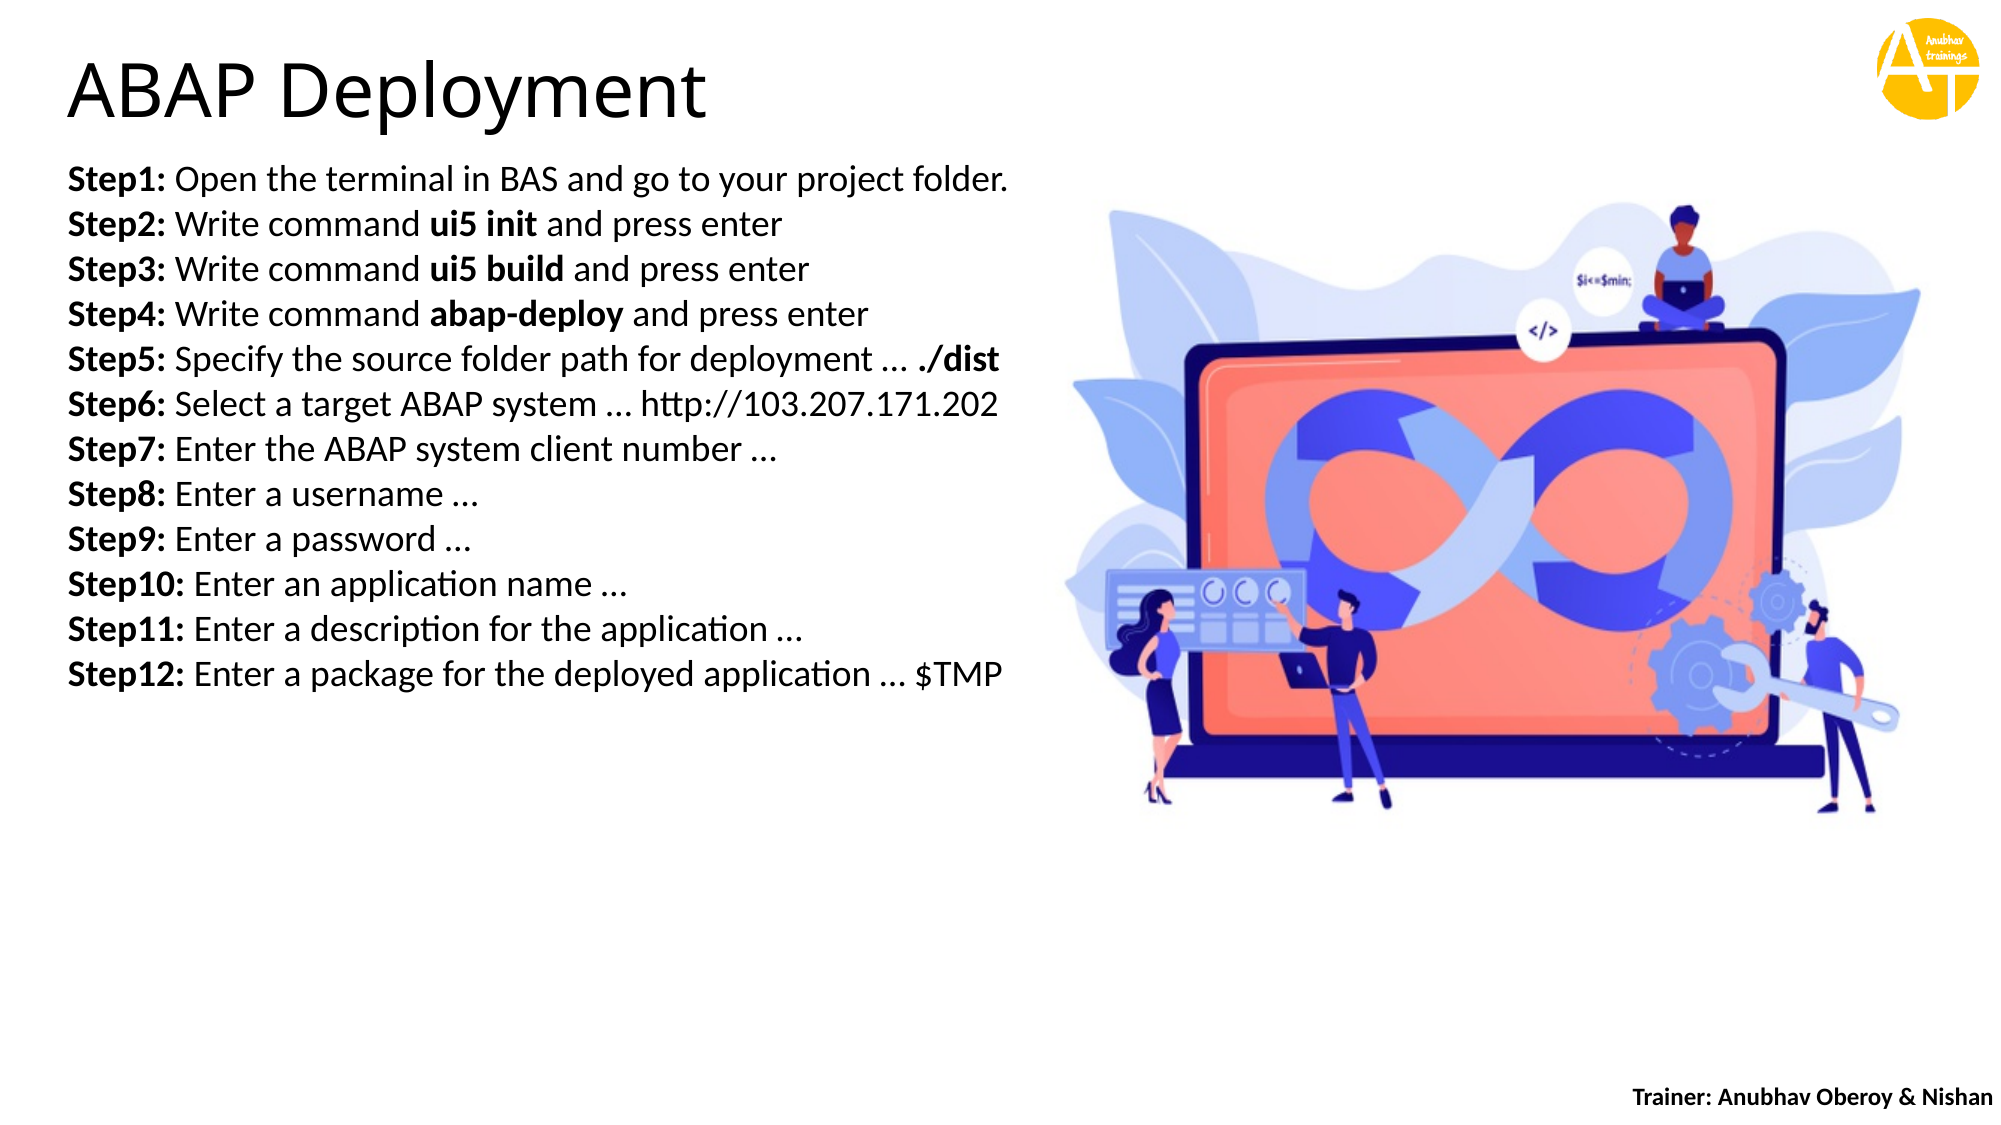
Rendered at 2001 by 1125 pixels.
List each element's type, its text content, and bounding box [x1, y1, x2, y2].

text_box ABAP Deployment [53, 45, 1906, 163]
footer Trainer: Anubhav Oberoy & Nishan [1601, 1083, 2000, 1108]
text_box Step1: Open the terminal in BAS and go to your project folder. Step2: Write command ui5 init and press enter Step3: Write command ui5 build and press enter Step4: Write command abap-deploy and press enter Step5: Specify the source folder path for deployment … ./dist Step6: Select a target ABAP system … http://103.207.171.202 Step7: Enter the ABAP system client number … Step8: Enter a username … Step9: Enter a password … Step10: Enter an application name … Step11: Enter a description for the application … Step12: Enter a package for the deployed application … $TMP [53, 163, 1020, 702]
picture [1866, 11, 1985, 128]
picture [1020, 146, 1958, 858]
